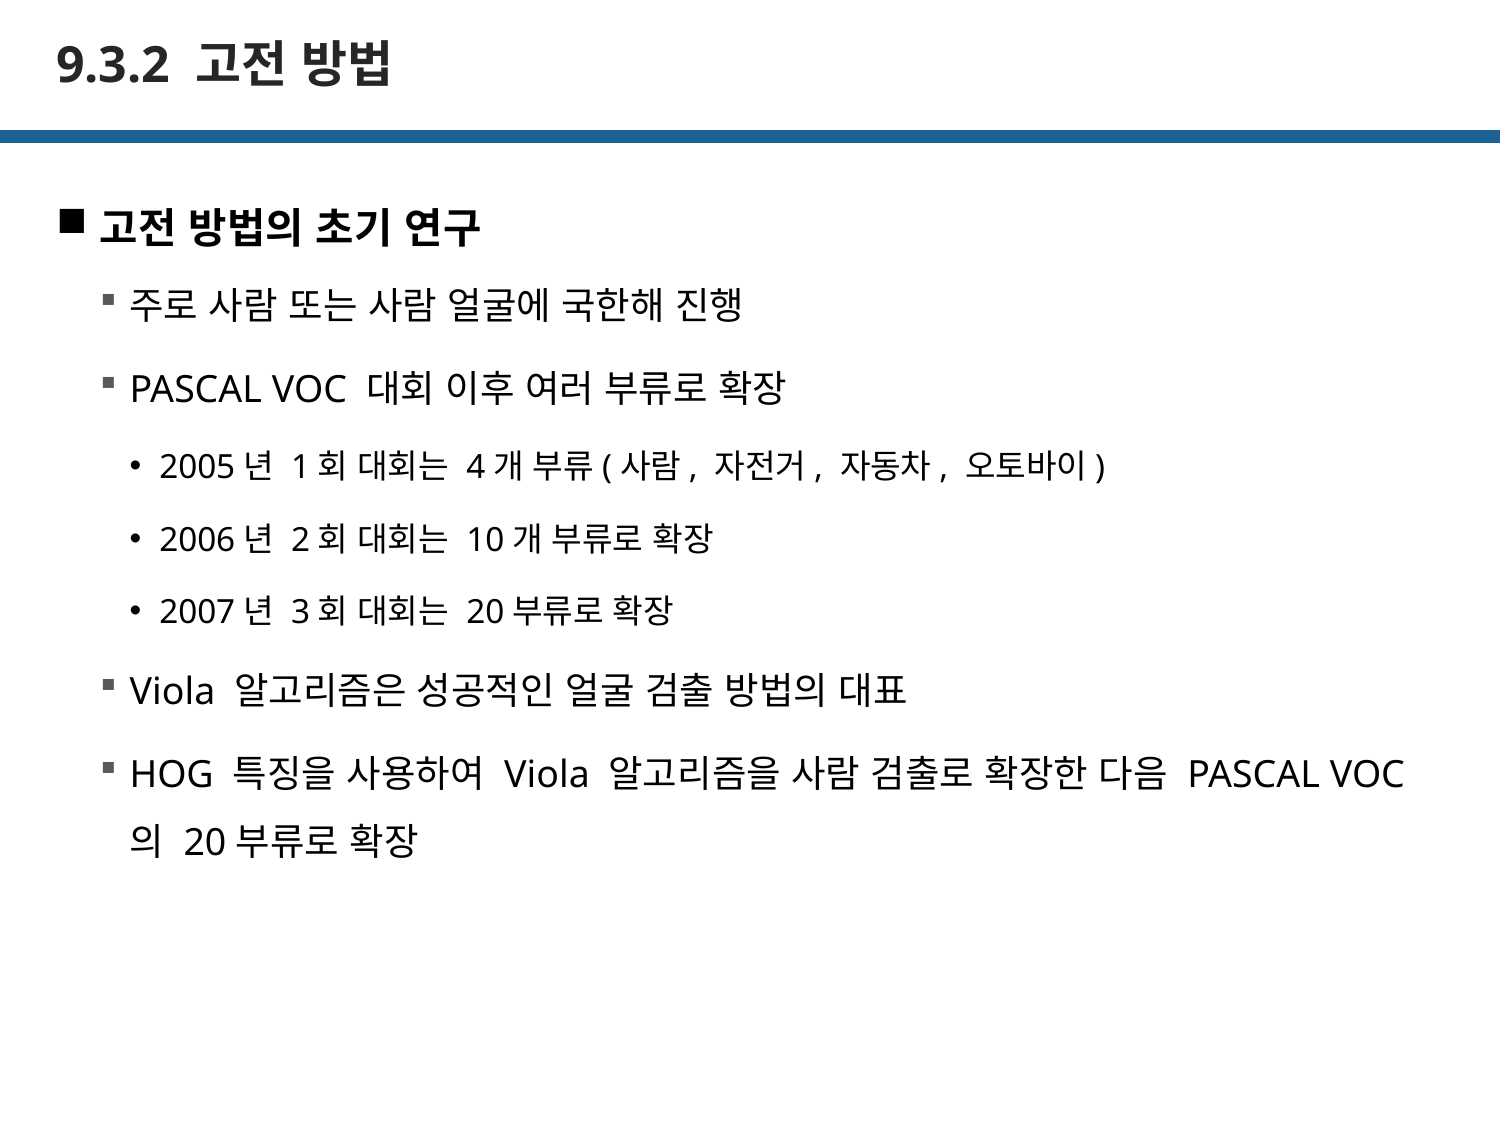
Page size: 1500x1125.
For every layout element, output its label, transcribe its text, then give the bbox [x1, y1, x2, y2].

list 고전 방법의 초기 연구 주로 사람 또는 사람 얼굴에 국한해 진행 PASCAL VOC 대회 이후 여러 부류로 확장 2005년 1회 대회는 4개 부류(사람, 자전거, 자동차, 오토바이) 2006년 2회 대회는 10개 부류로 확장 2007년 3회 대회는 20부류로 확장 Viola 알고리즘은 성공적인 얼굴 검출 방법의 대표 HOG 특징을 사용하여 Viola 알고리즘을 사람 검출로 확장한 다음 PASCAL VOC의 20부류로 확장 [41, 169, 1459, 1067]
title 9.3.2 고전 방법 [41, 17, 1282, 108]
